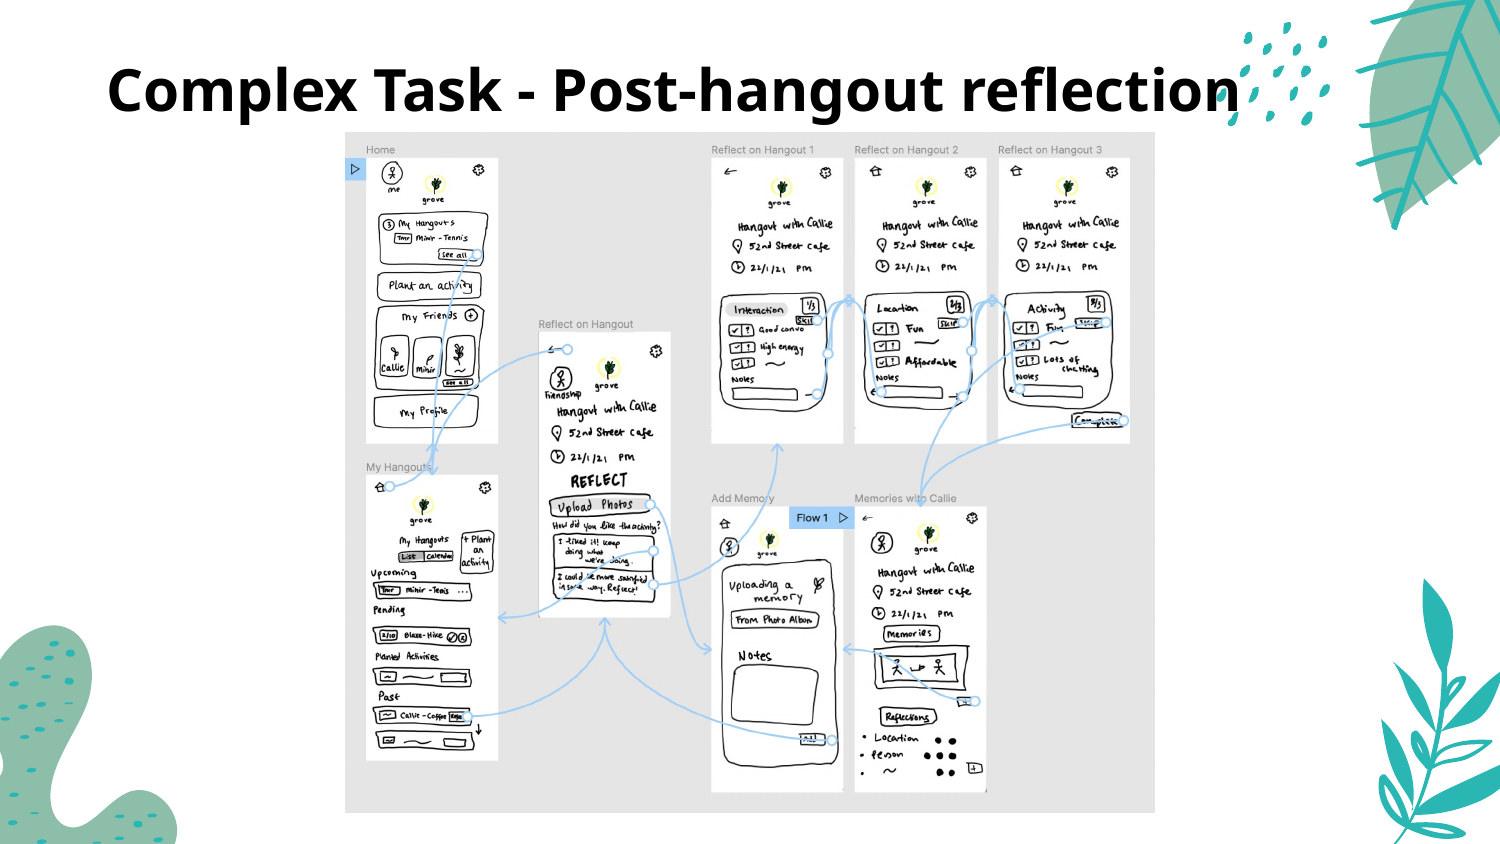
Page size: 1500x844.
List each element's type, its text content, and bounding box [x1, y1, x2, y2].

title Complex Task - Post-hangout reflection [91, 38, 1489, 133]
picture [345, 131, 1155, 813]
